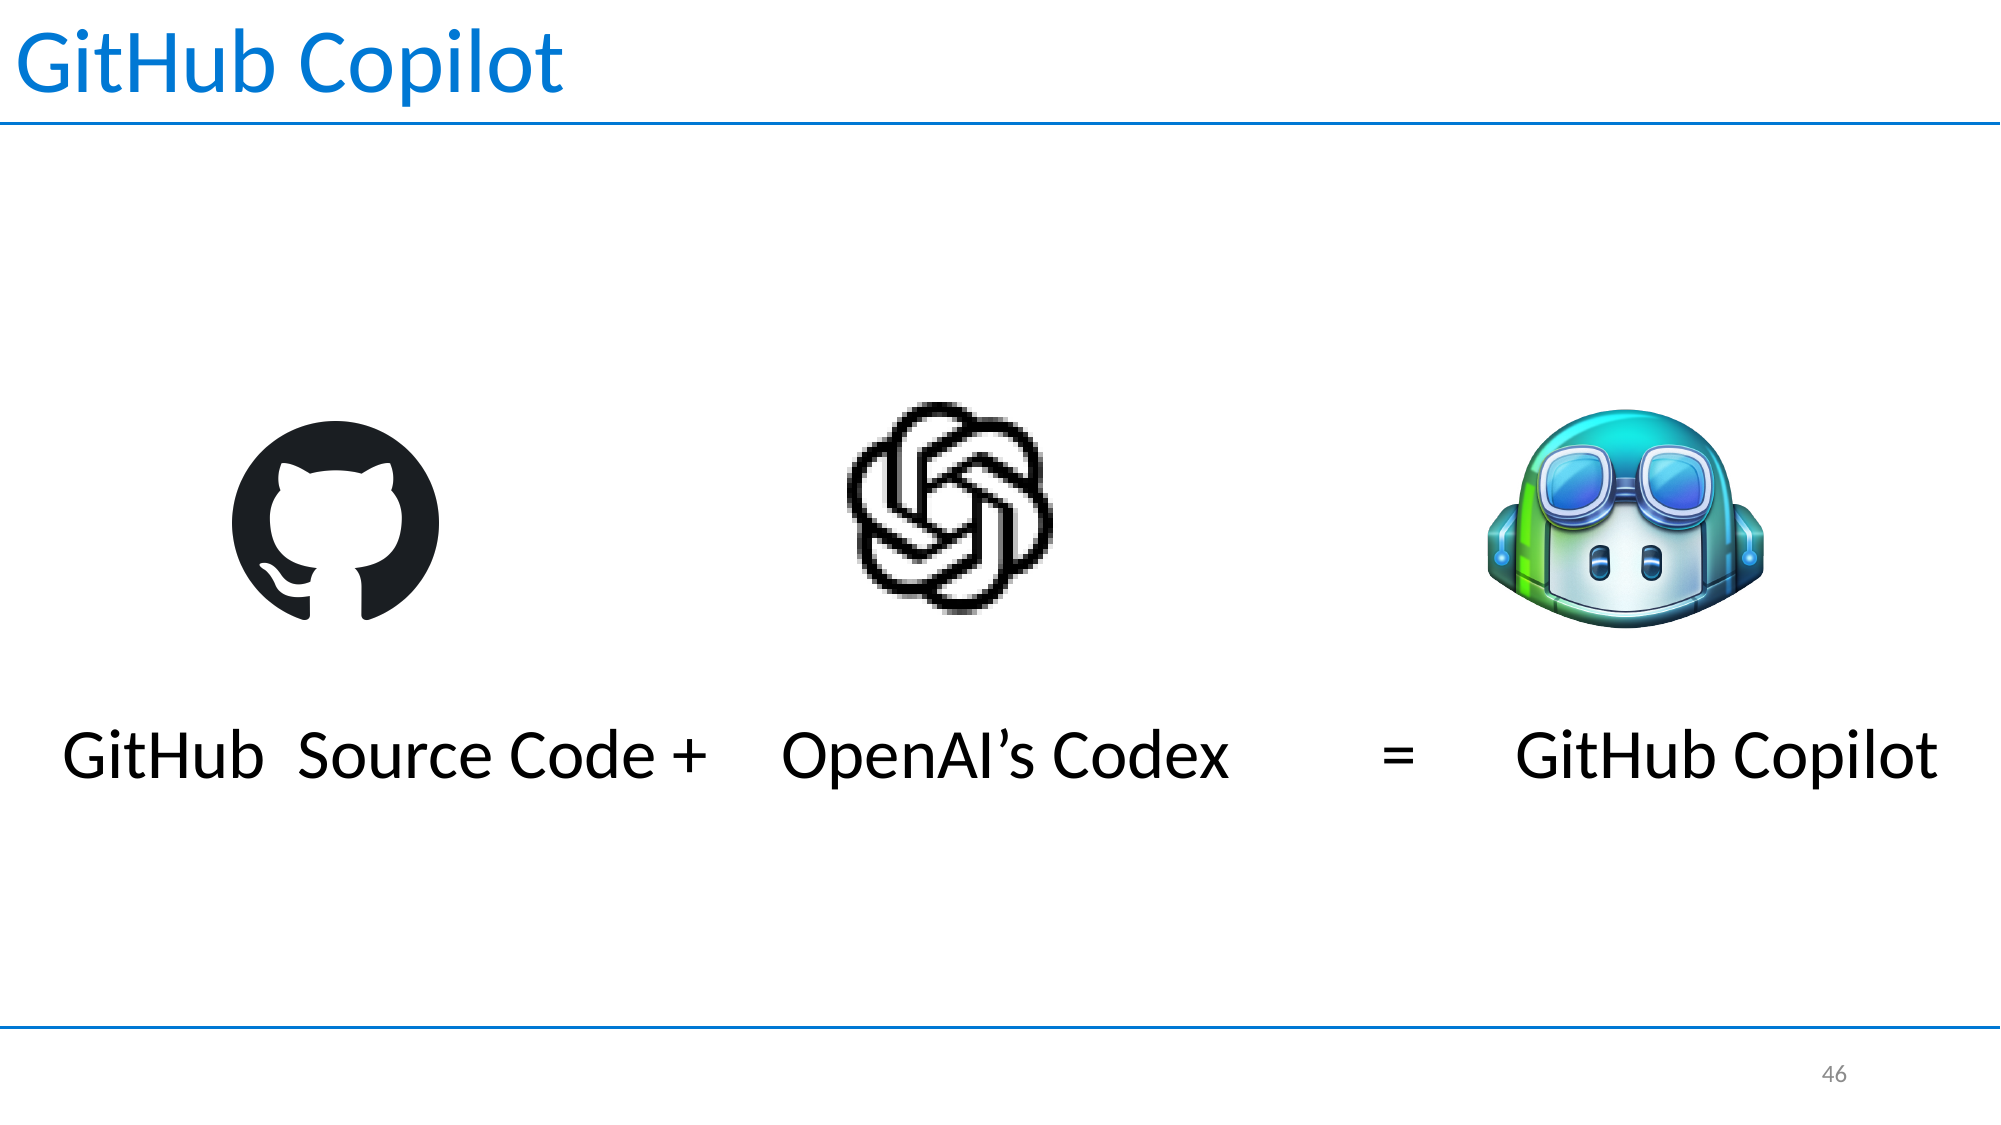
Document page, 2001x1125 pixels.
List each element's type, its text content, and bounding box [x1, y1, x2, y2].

text_box GitHub Copilot [0, 3, 1524, 123]
slide_number 46 [1412, 1042, 1863, 1103]
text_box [0, 123, 2000, 1028]
